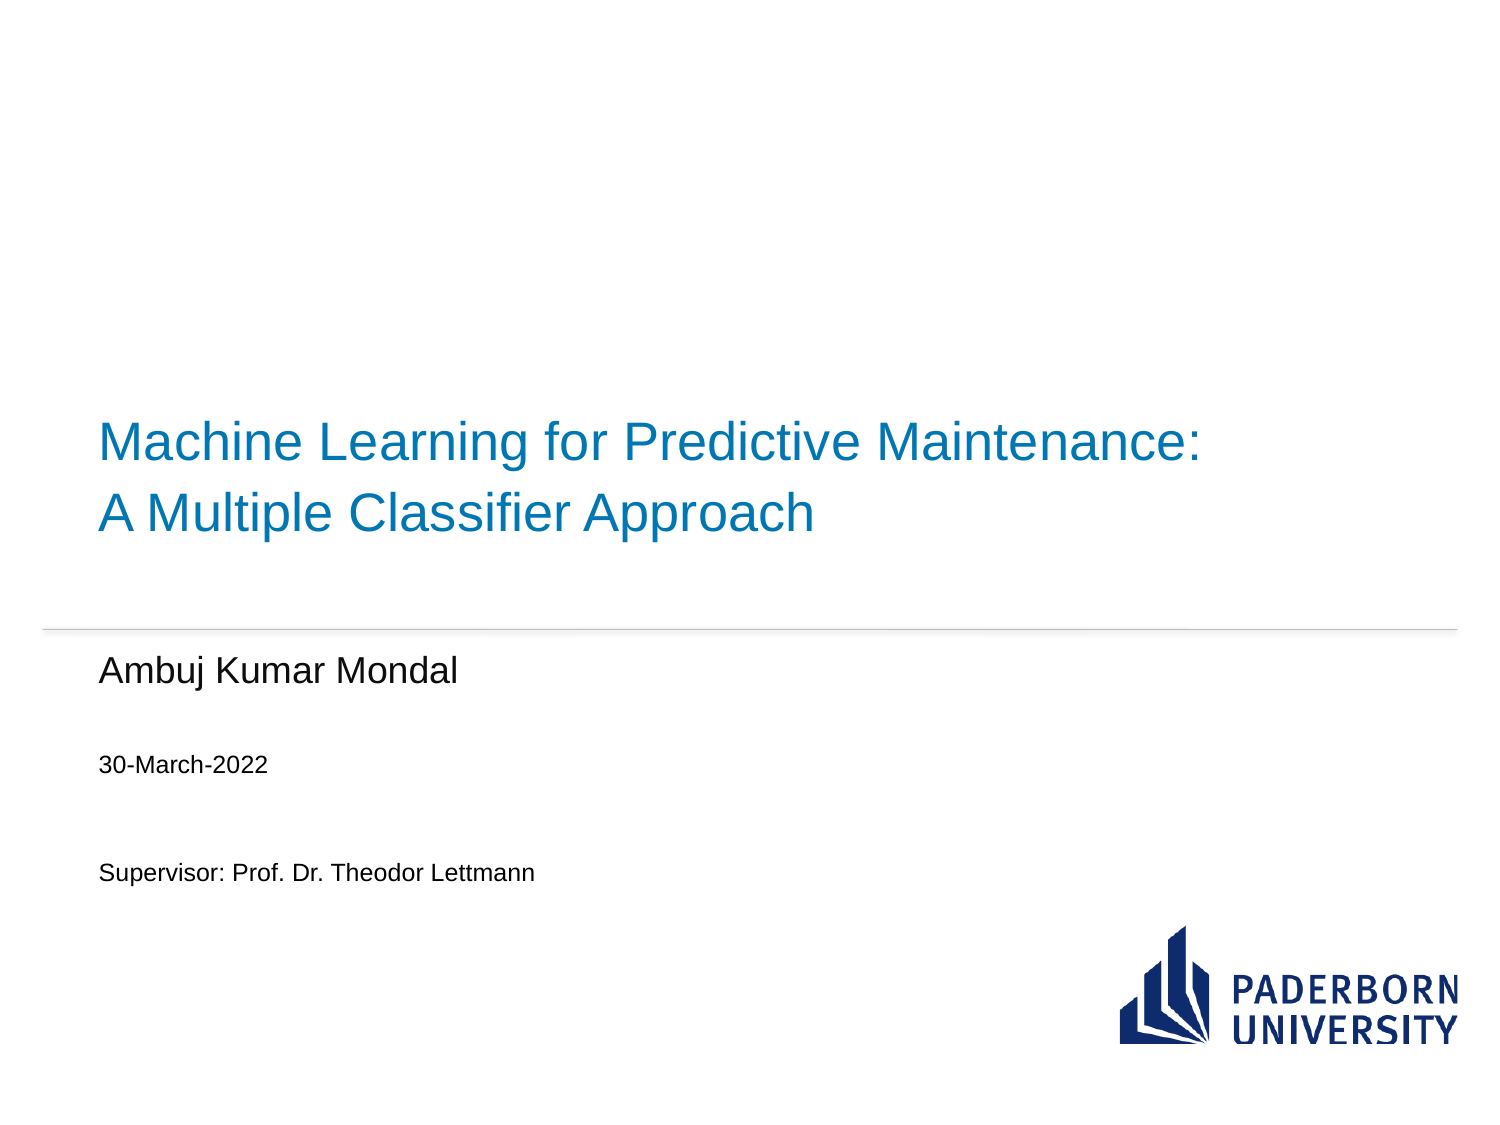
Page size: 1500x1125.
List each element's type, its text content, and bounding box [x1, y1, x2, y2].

list 30-March-2022 Supervisor: Prof. Dr. Theodor Lettmann [42, 735, 1033, 819]
subtitle Ambuj Kumar Mondal [42, 629, 1033, 735]
title Machine Learning for Predictive Maintenance: A Multiple Classifier Approach [42, 328, 1458, 615]
